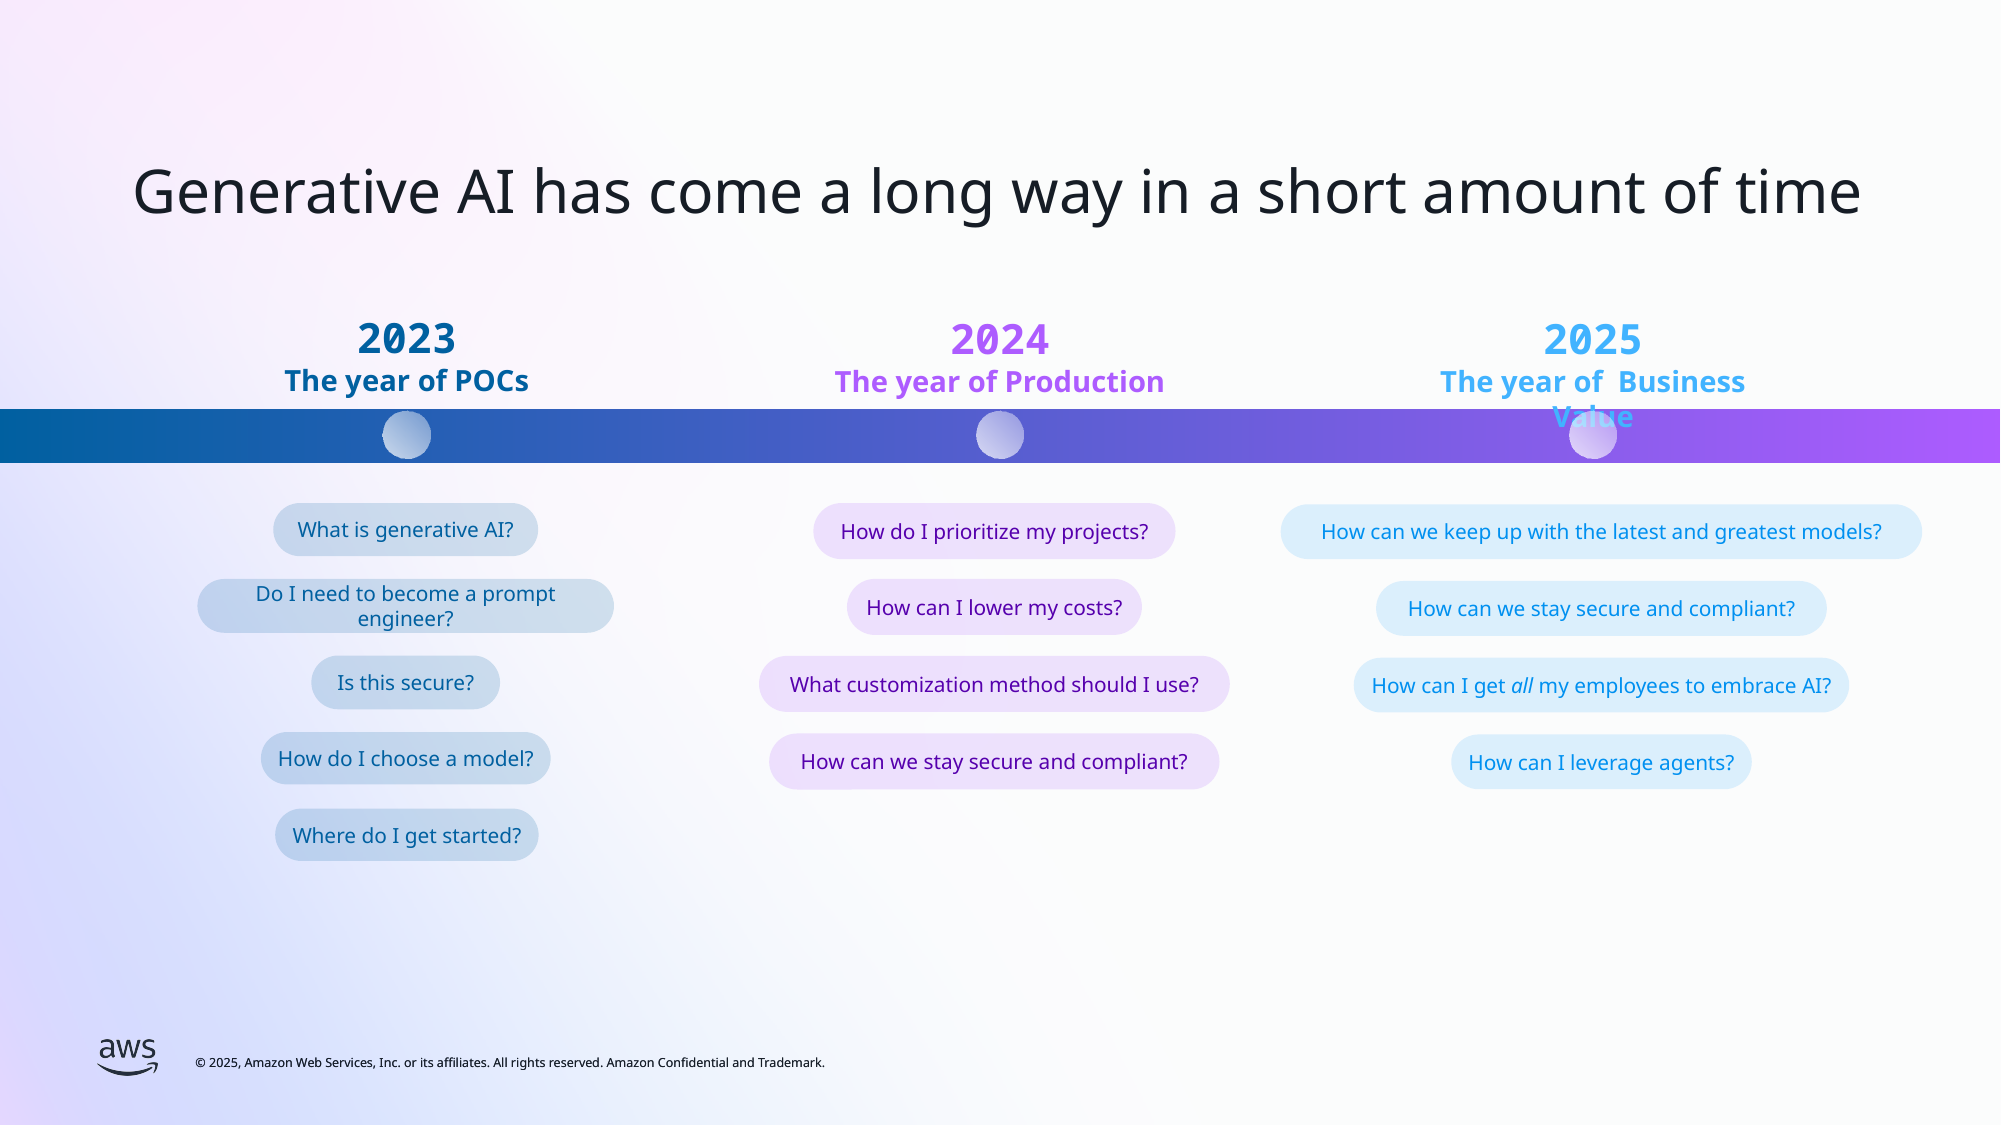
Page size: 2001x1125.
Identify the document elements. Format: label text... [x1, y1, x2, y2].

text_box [197, 502, 614, 861]
title Generative AI has come a long way in a short amount of time [97, 149, 1900, 238]
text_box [1280, 504, 1923, 790]
text_box [0, 408, 2000, 464]
picture [97, 1039, 158, 1076]
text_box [1403, 305, 1783, 459]
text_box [831, 305, 1169, 459]
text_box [759, 502, 1230, 790]
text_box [252, 304, 561, 459]
